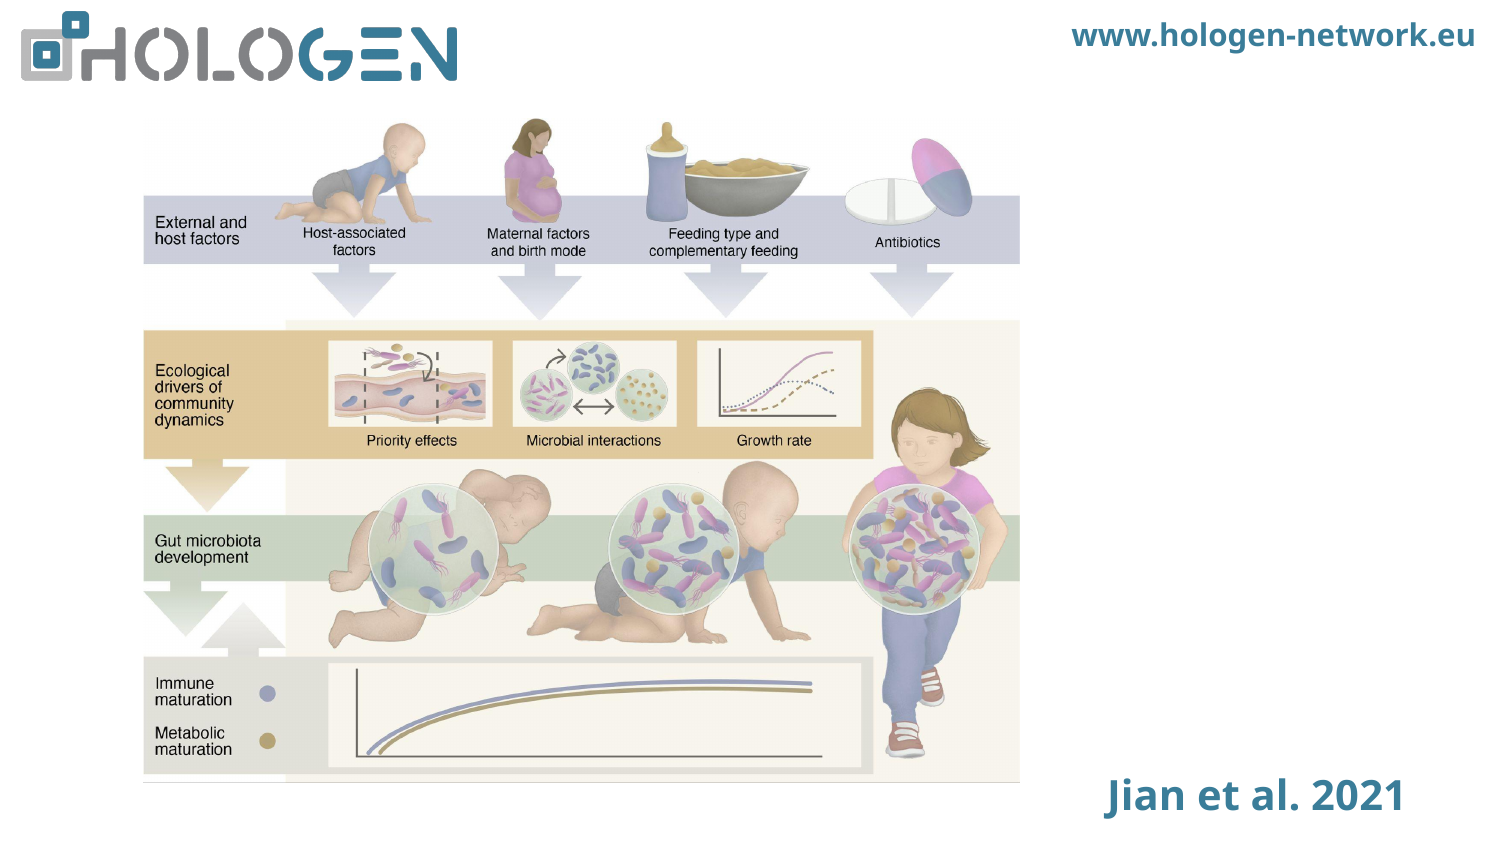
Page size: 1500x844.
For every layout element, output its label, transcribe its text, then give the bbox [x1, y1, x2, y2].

picture [21, 11, 457, 82]
text_box www.hologen-network.eu [871, 0, 1500, 68]
text_box Jian et al. 2021 [1092, 753, 1500, 834]
picture [143, 118, 1020, 783]
